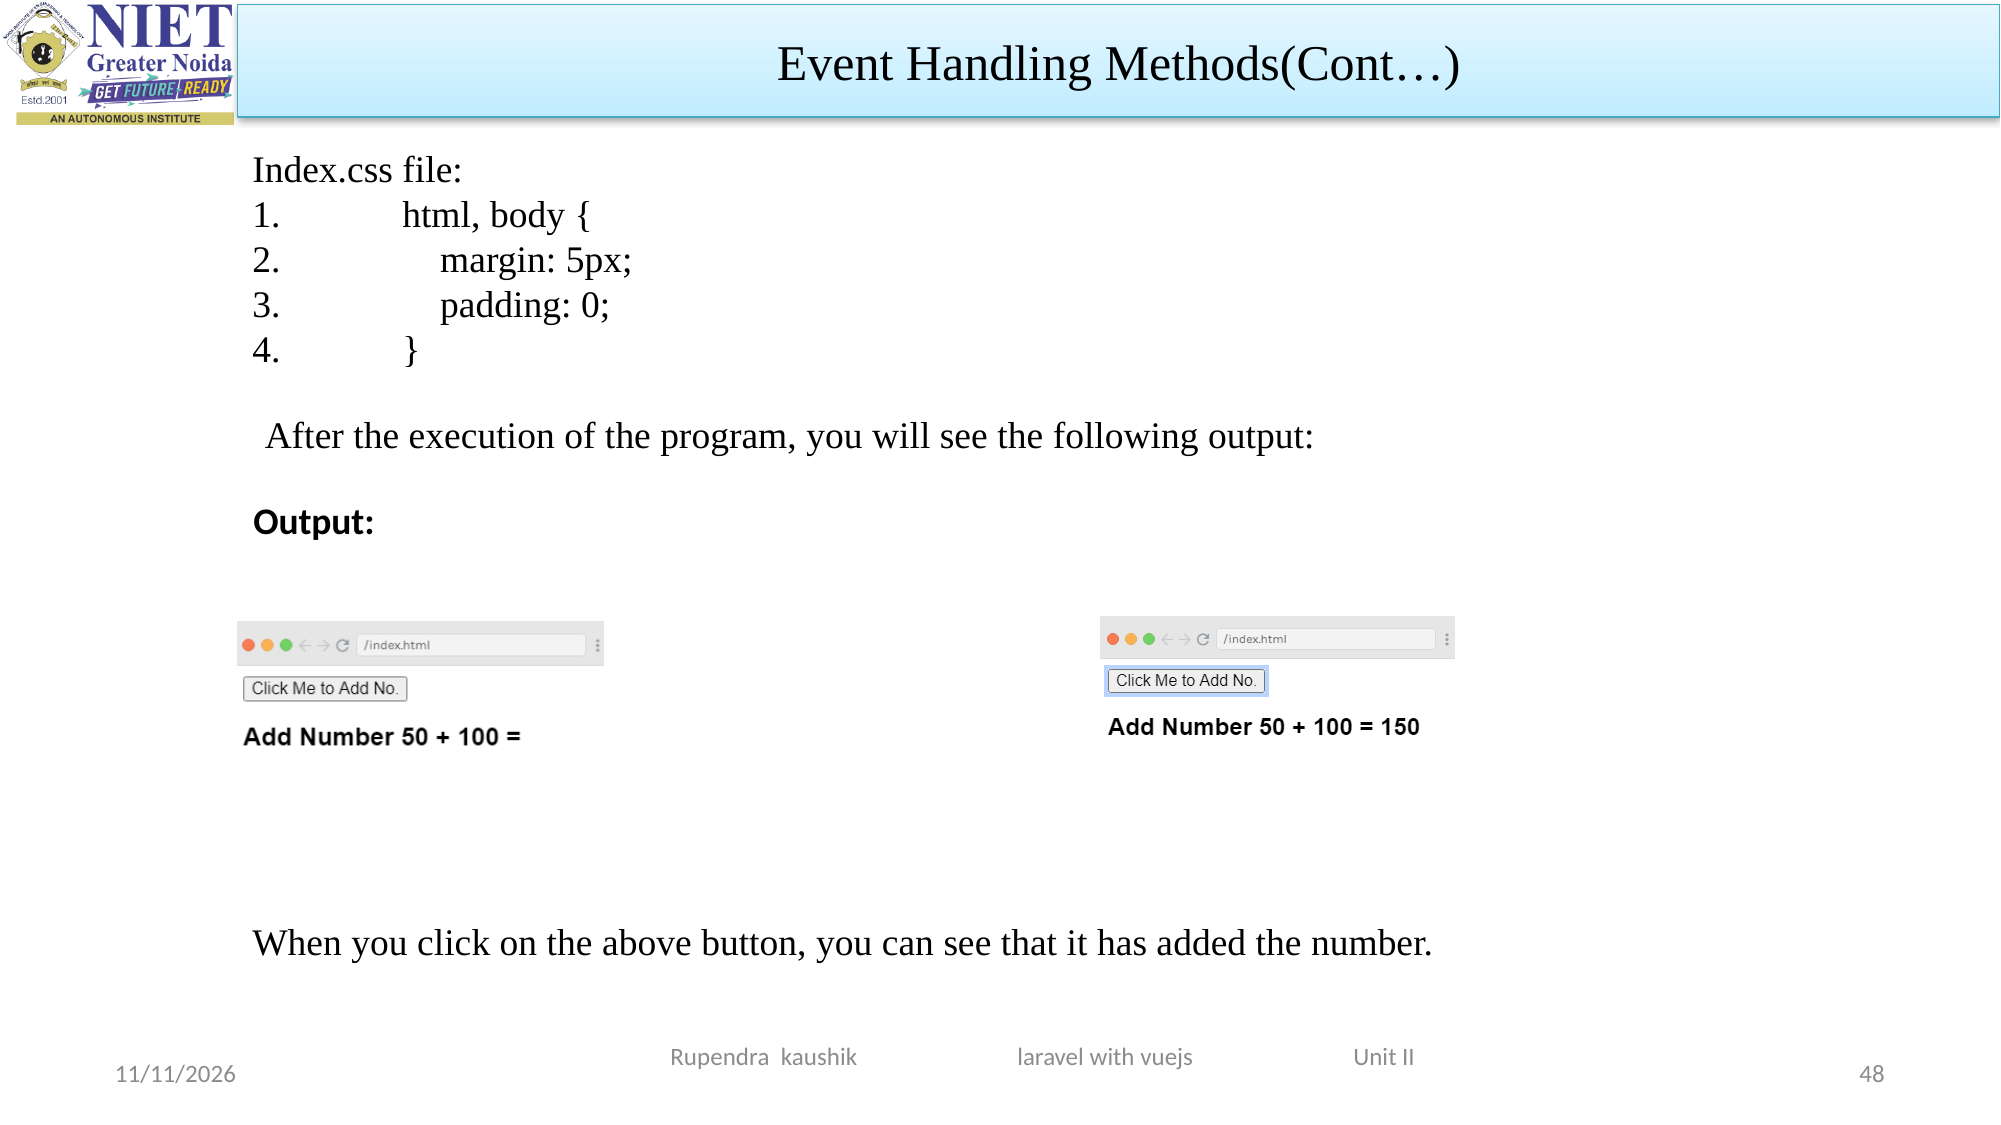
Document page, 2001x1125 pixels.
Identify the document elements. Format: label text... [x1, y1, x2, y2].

text_box When you click on the above button, you can see that it has added the number. [237, 910, 1813, 971]
slide_number 48 [1433, 1042, 1900, 1103]
picture [1099, 615, 1455, 911]
picture [3, 2, 234, 125]
text_box Index.css file: 1. html, body { 2. margin: 5px; 3. padding: 0; 4. } [237, 137, 1425, 378]
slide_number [99, 1042, 567, 1103]
text_box Output: [238, 489, 390, 550]
footer Rupendra kaushik laravel with vuejs Unit II [562, 1025, 1525, 1085]
picture [237, 620, 605, 943]
text_box Event Handling Methods(Cont…) [237, 4, 2000, 118]
text_box After the execution of the program, you will see the following output: [249, 403, 1950, 464]
